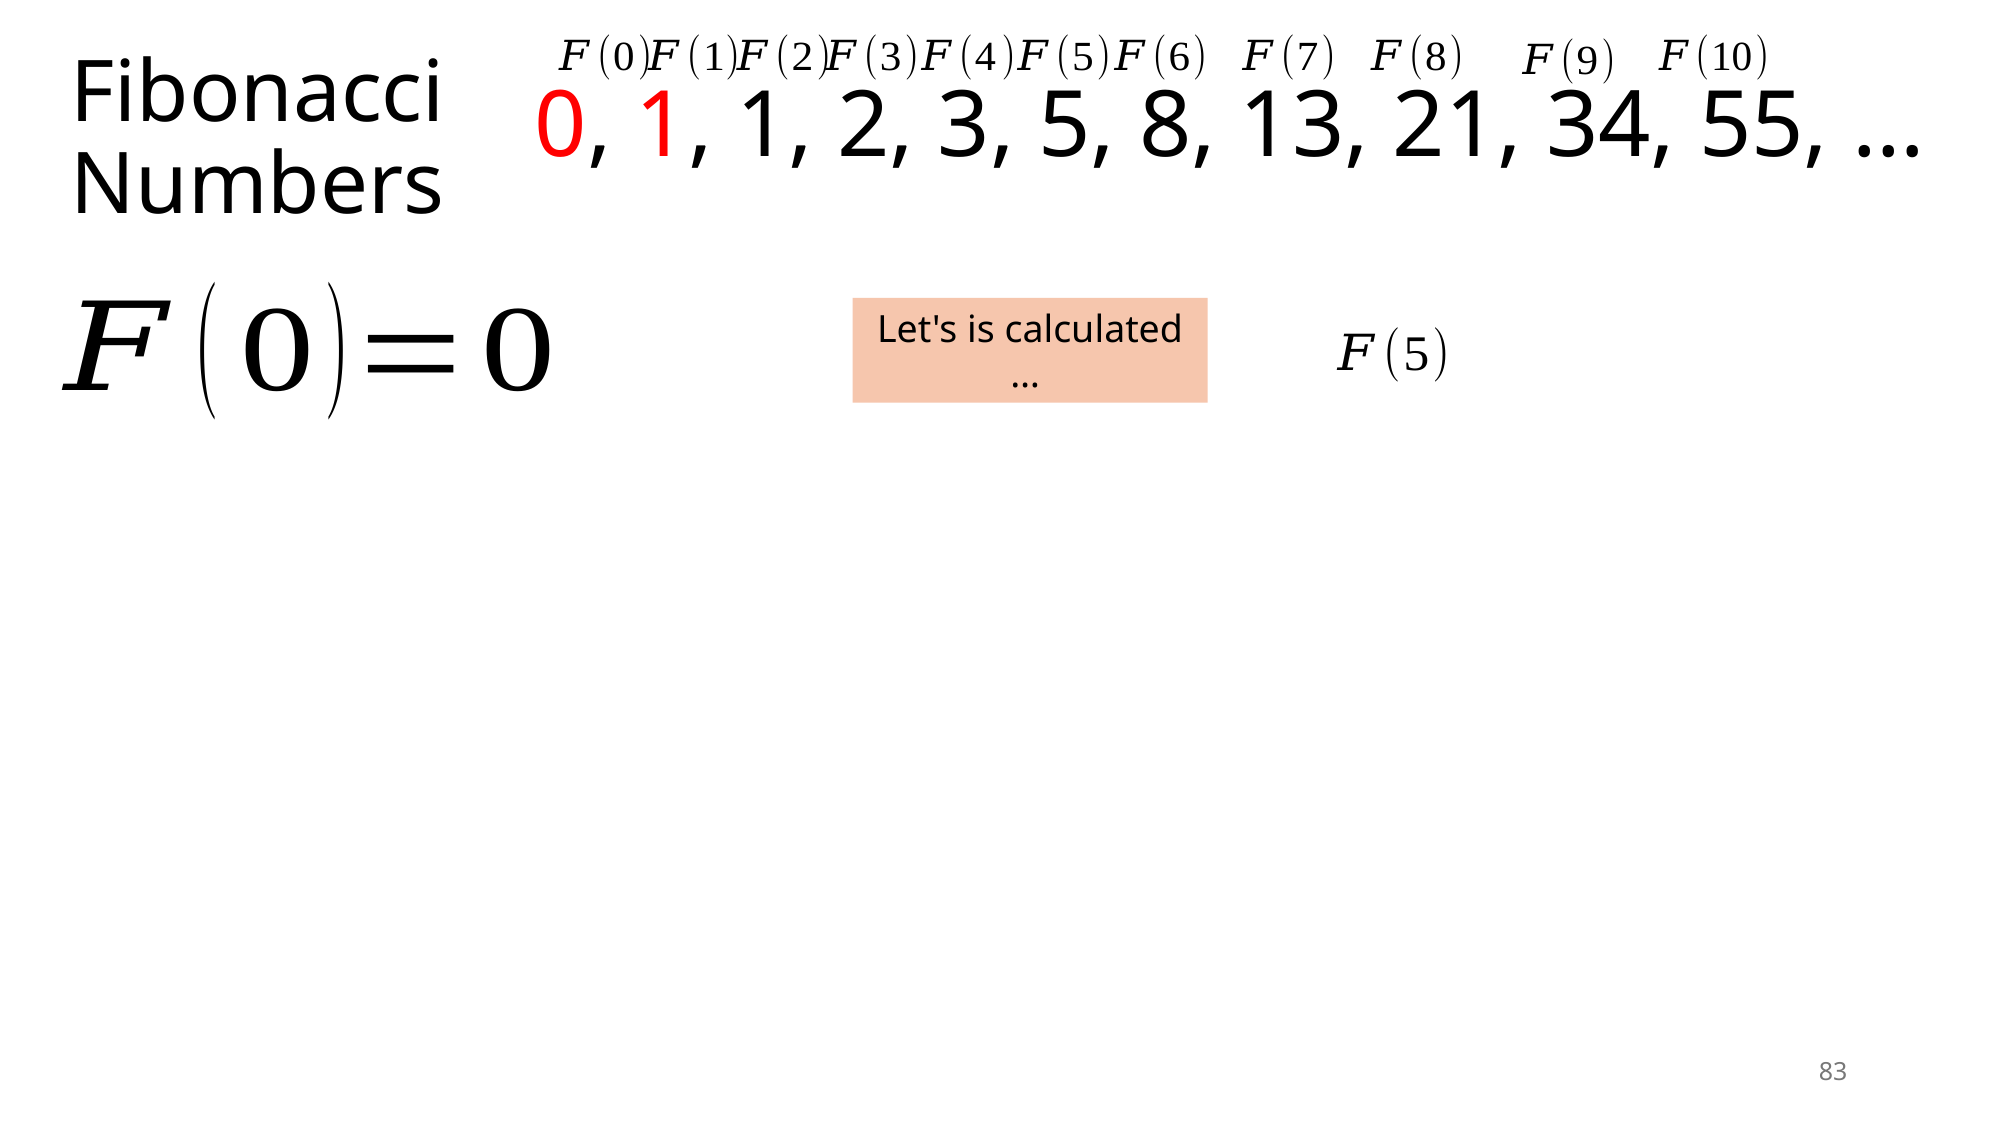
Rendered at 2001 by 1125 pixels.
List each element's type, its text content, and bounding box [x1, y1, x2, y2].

title Fibonacci Numbers [55, 31, 462, 249]
slide_number 83 [1412, 1042, 1863, 1103]
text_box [555, 30, 1905, 185]
